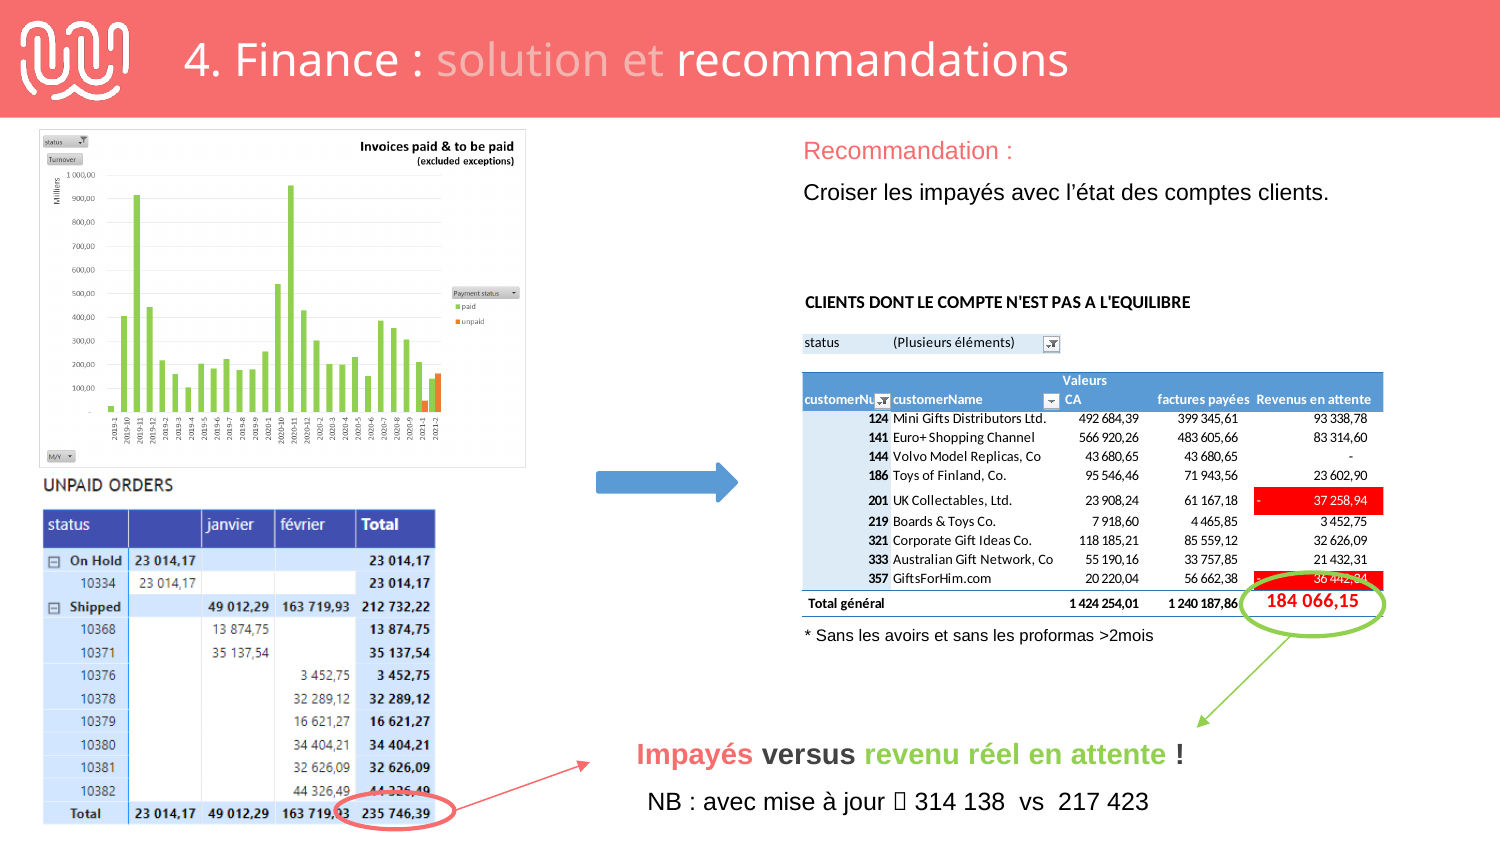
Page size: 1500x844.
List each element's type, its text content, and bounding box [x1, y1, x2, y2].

text_box 4. Finance : solution et recommandations [169, 23, 1395, 94]
text_box NB : avec mise à jour  314 138 vs 217 423 [632, 778, 1165, 823]
picture [39, 471, 439, 830]
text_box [334, 761, 591, 830]
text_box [788, 293, 1385, 654]
picture [39, 129, 526, 468]
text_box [1196, 572, 1385, 729]
text_box [596, 462, 739, 503]
picture [20, 20, 134, 101]
text_box Impayés versus revenu réel en attente ! [621, 727, 1285, 778]
text_box Recommandation : Croiser les impayés avec l’état des comptes clients. [788, 126, 1492, 213]
